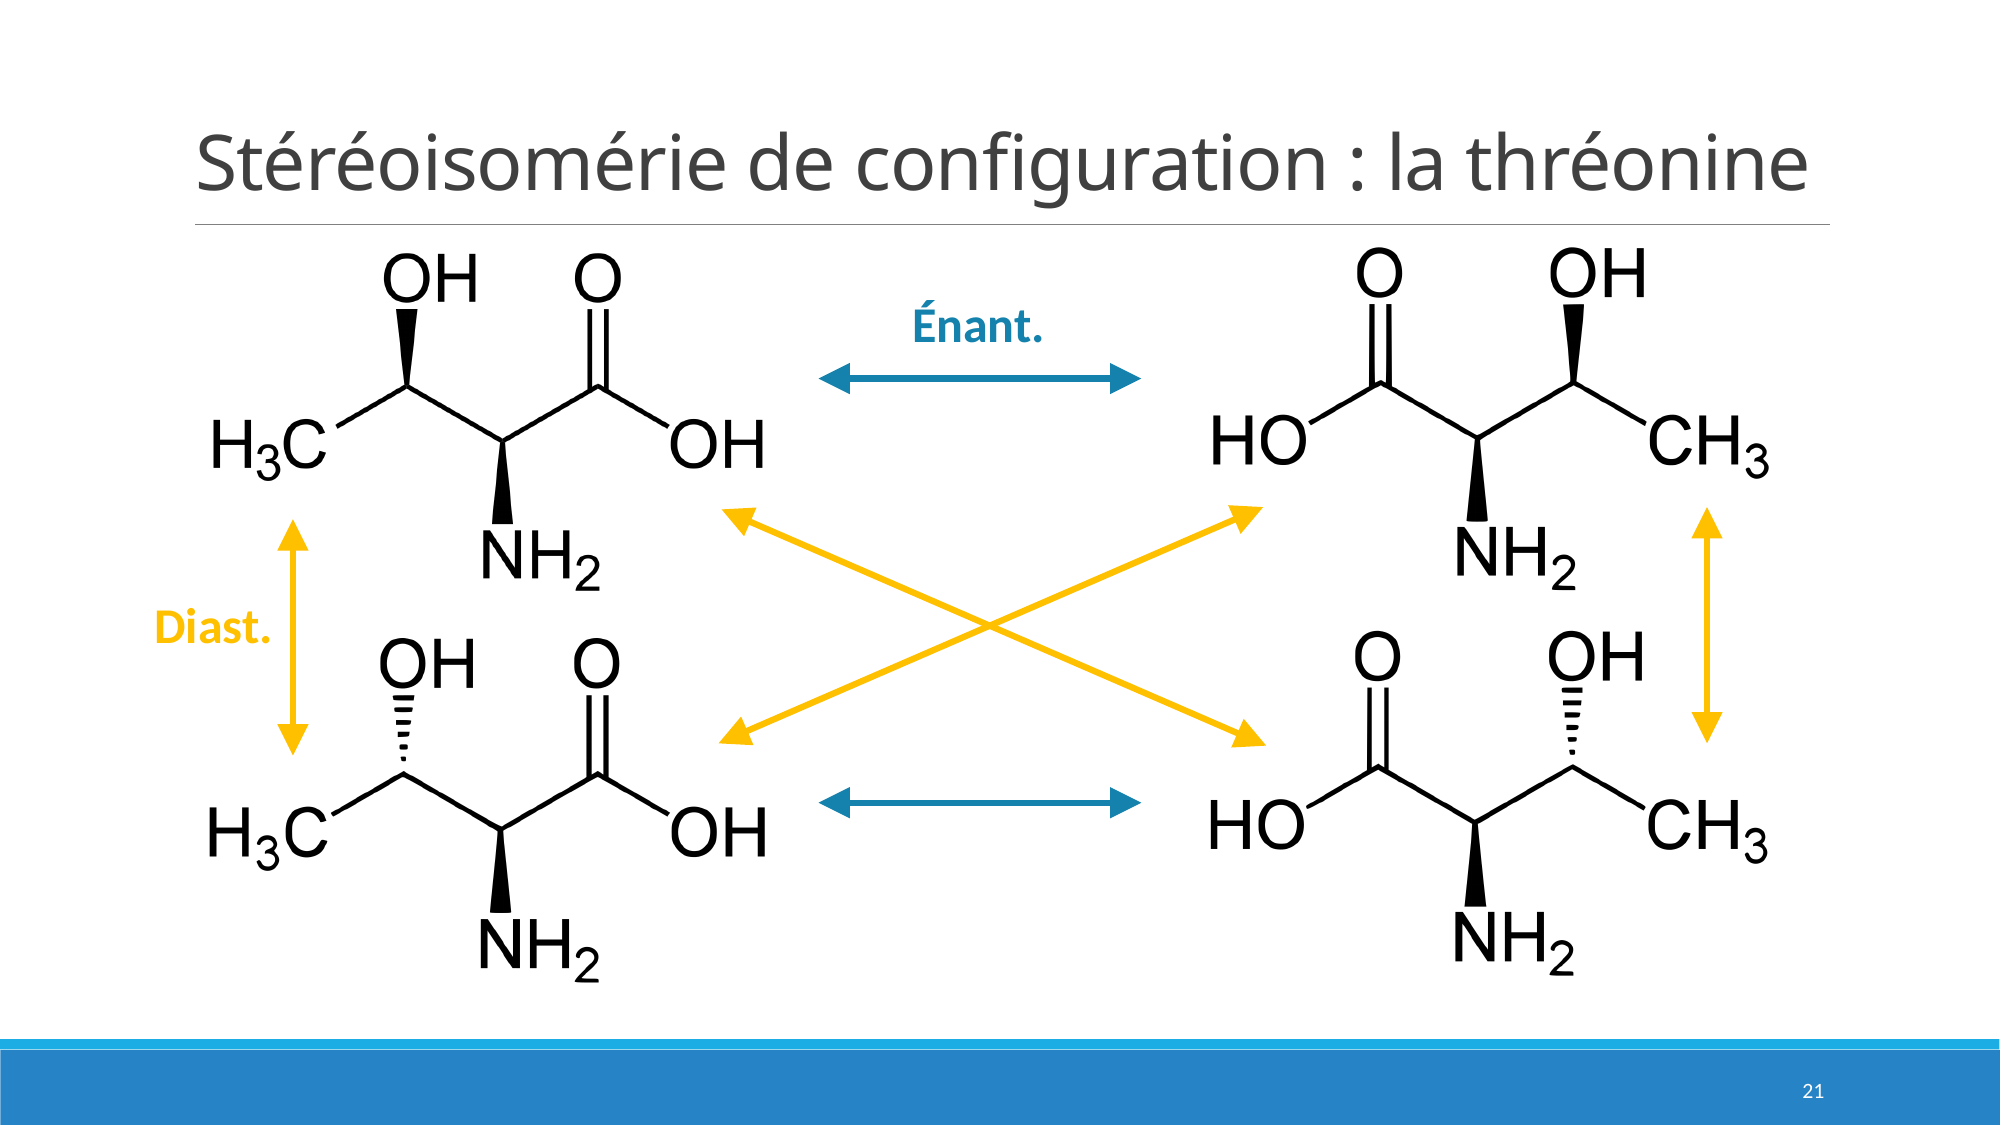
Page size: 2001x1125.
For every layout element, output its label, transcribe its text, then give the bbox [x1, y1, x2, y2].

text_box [718, 506, 1264, 744]
title Stéréoisomérie de configuration : la thréonine [180, 47, 1830, 214]
text_box Diast. [139, 586, 195, 662]
picture [1177, 214, 1802, 985]
slide_number 21 [1624, 1059, 1840, 1120]
picture [198, 243, 777, 600]
text_box Énant. [897, 285, 1060, 360]
picture [177, 605, 798, 996]
